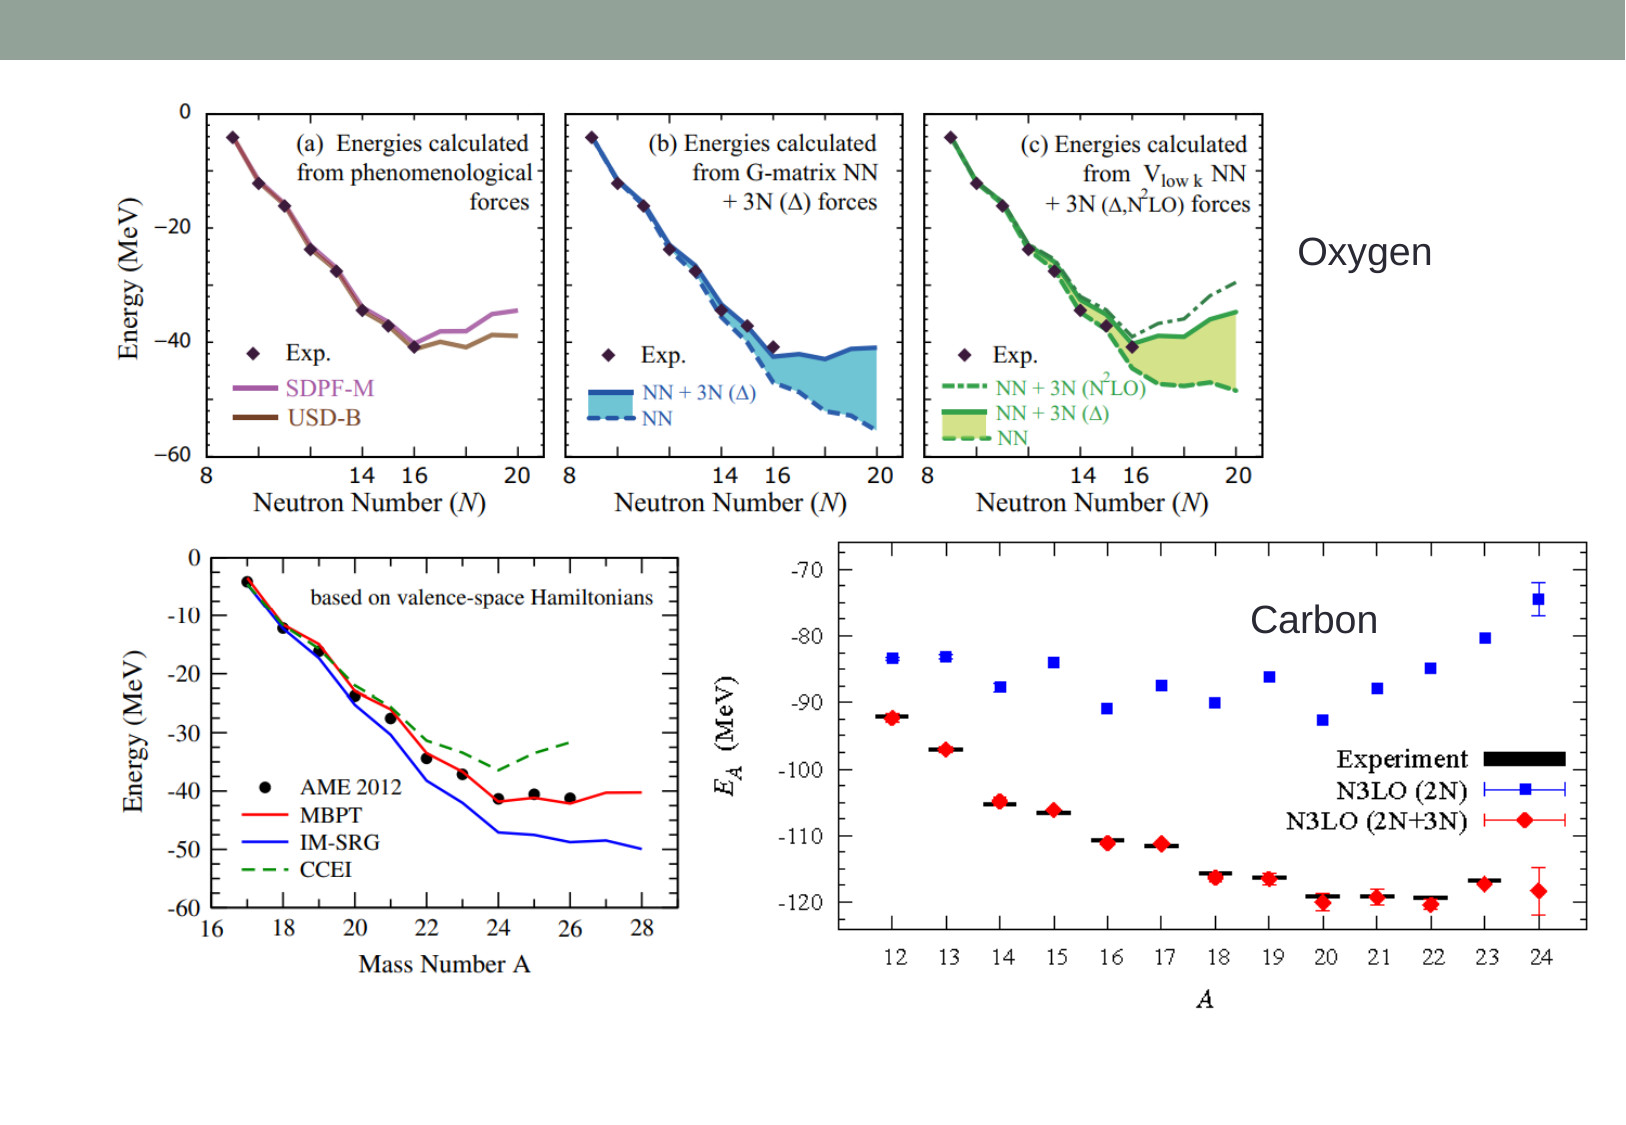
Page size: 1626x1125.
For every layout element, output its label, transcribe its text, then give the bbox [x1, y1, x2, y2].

picture [80, 87, 1590, 1012]
text_box Oxygen [1316, 218, 1448, 281]
